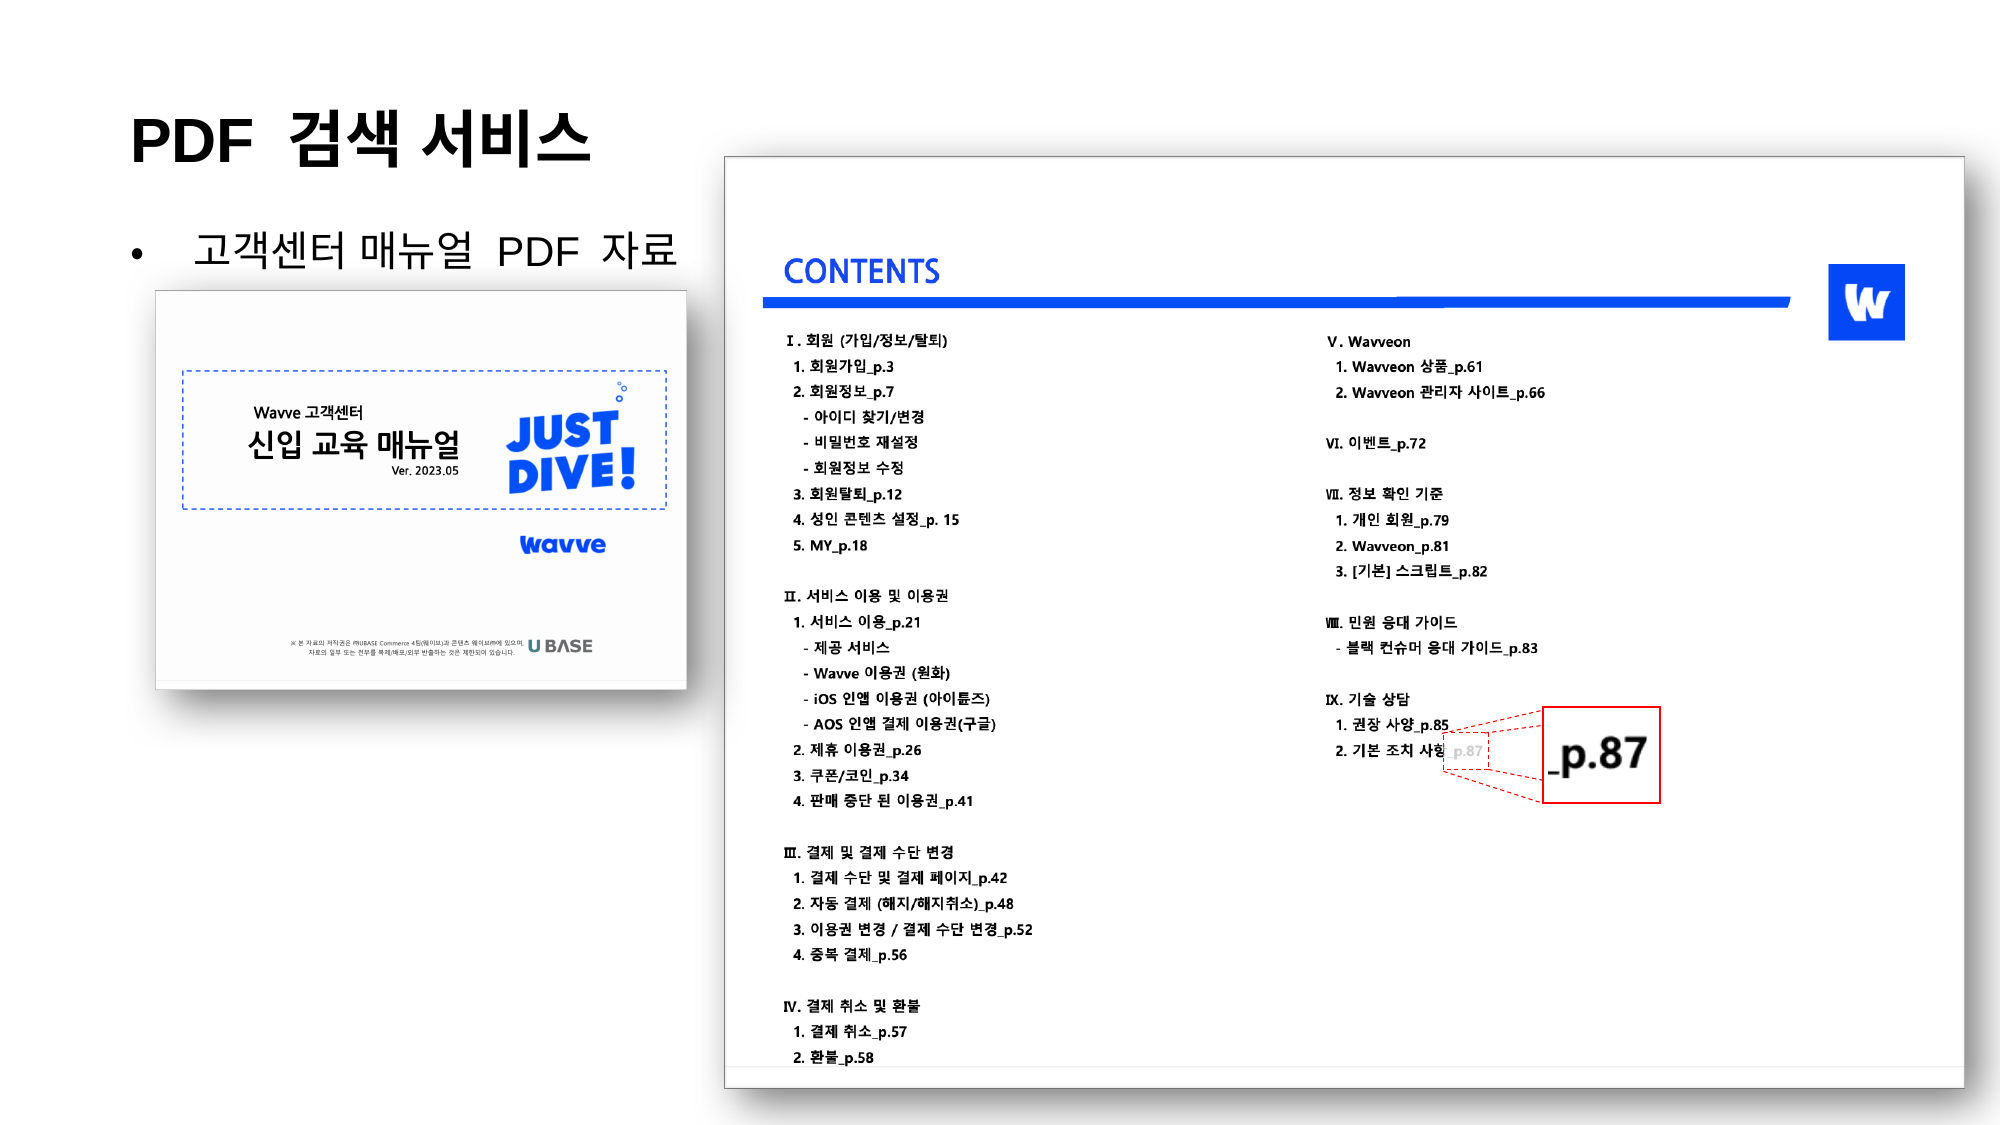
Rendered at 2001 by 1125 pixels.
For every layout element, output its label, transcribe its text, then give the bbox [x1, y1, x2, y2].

text_box • 고객센터 매뉴얼 PDF 자료 [115, 192, 707, 282]
picture [723, 156, 1965, 1089]
picture [155, 290, 687, 690]
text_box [1442, 707, 1666, 804]
text_box PDF 검색 서비스 [115, 77, 1179, 183]
